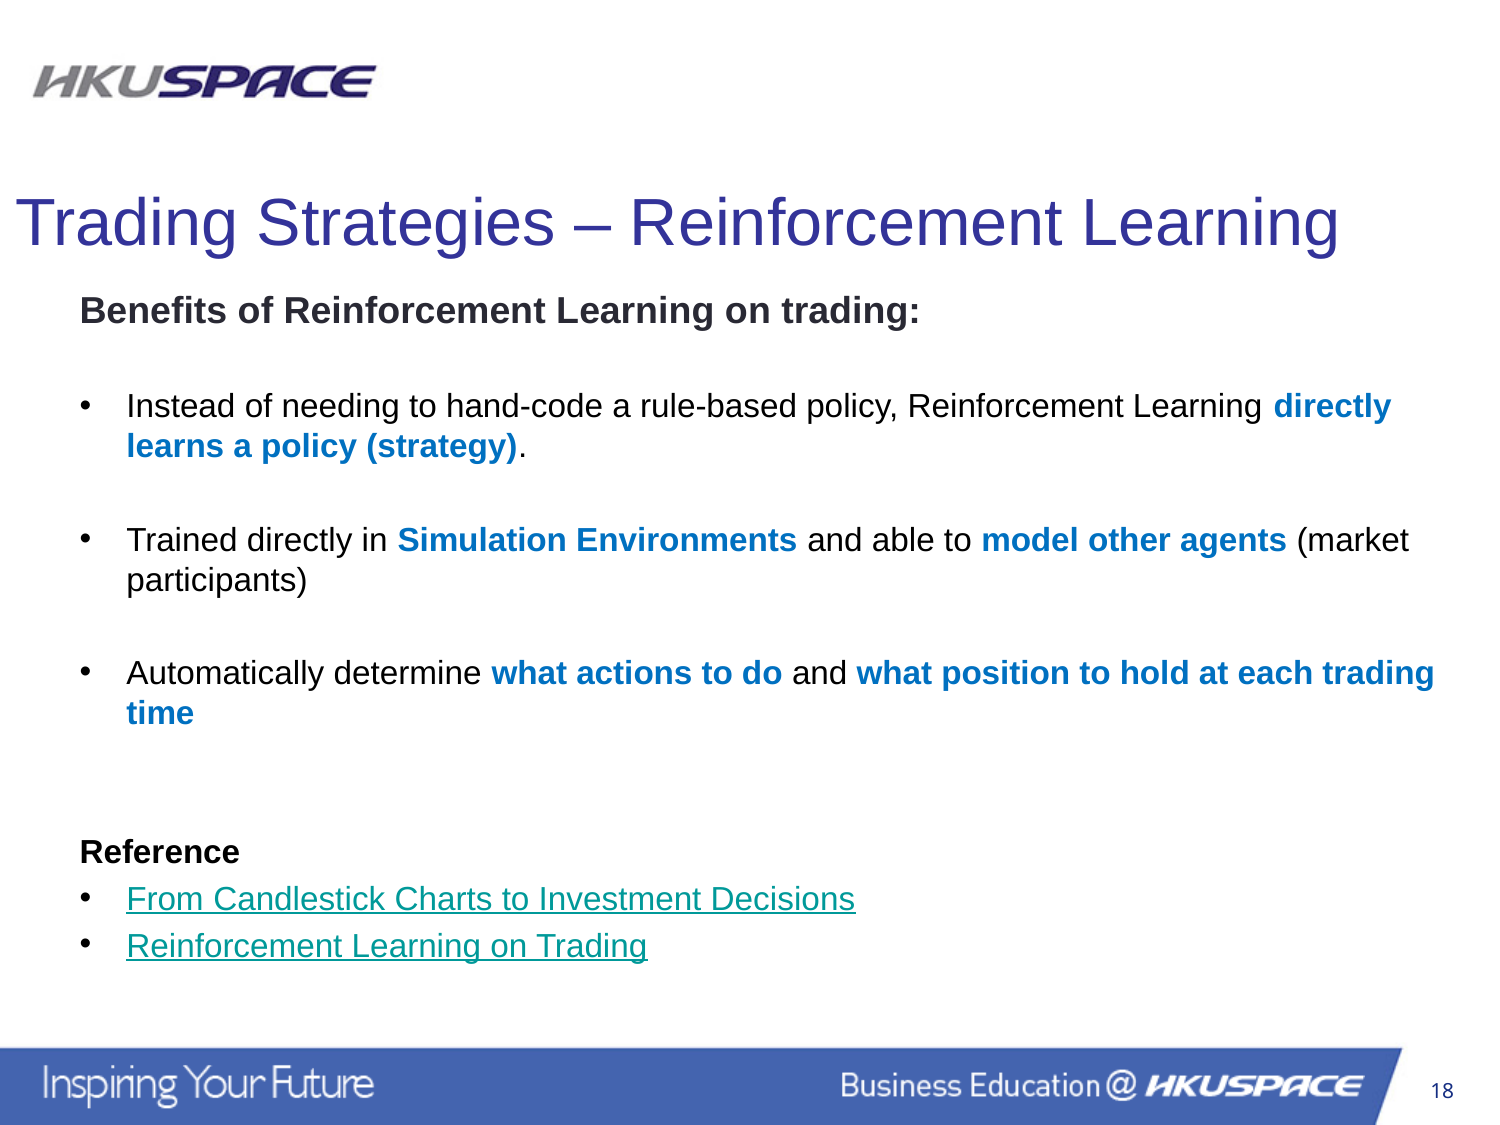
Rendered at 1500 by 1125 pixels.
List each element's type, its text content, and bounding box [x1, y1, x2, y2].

picture [0, 0, 1500, 1125]
slide_number 18 [1415, 1070, 1499, 1125]
text_box Benefits of Reinforcement Learning on trading: Instead of needing to hand-code a rule-based policy, Reinforcement Learning directly learns a policy (strategy). Trained directly in Simulation Environments and able to model other agents (market participants) Automatically determine what actions to do and what position to hold at each trading time Reference From Candlestick Charts to Investment Decisions Reinforcement Learning on Trading [64, 278, 1483, 1047]
title Trading Strategies – Reinforcement Learning [0, 101, 1483, 266]
